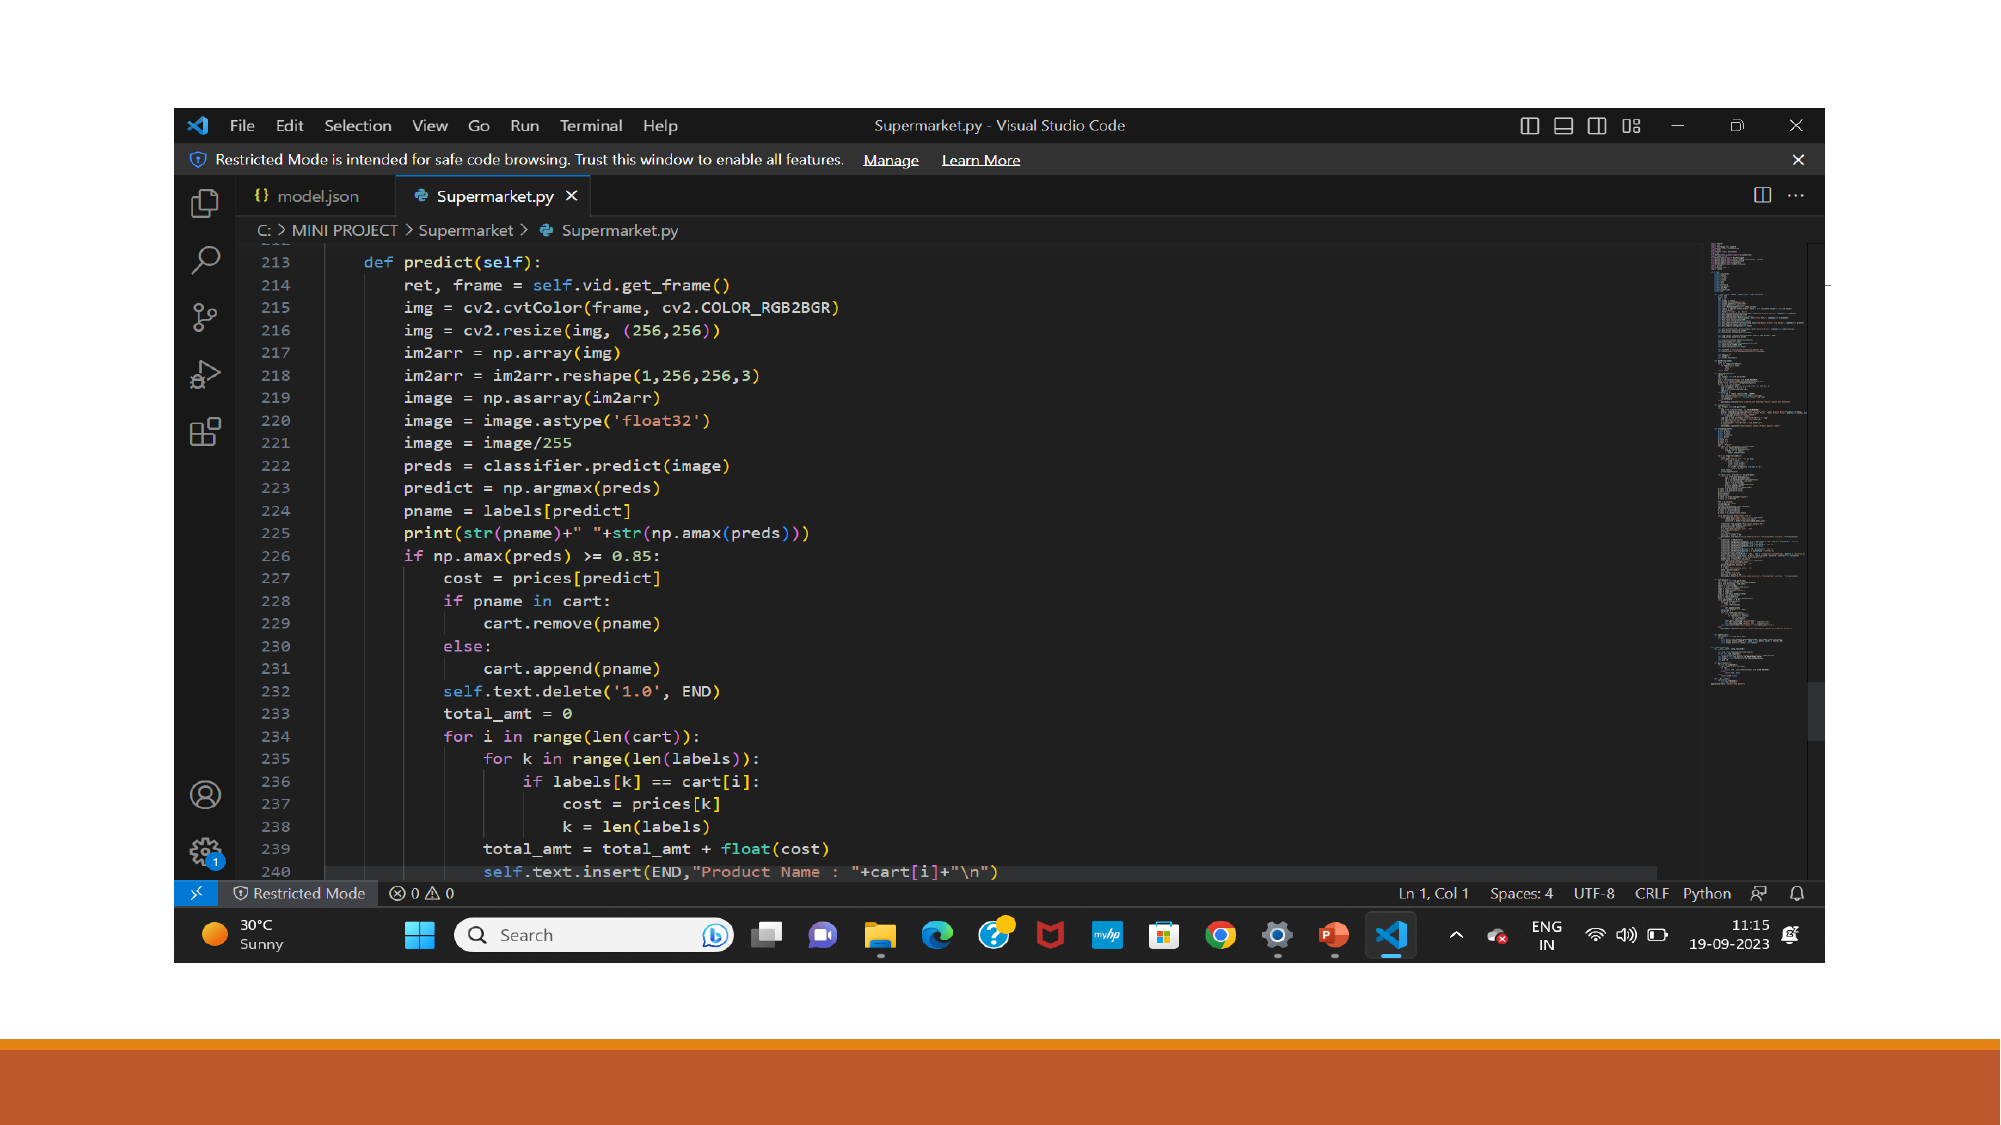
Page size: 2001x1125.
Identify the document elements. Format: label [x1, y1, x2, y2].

list [174, 108, 1826, 964]
